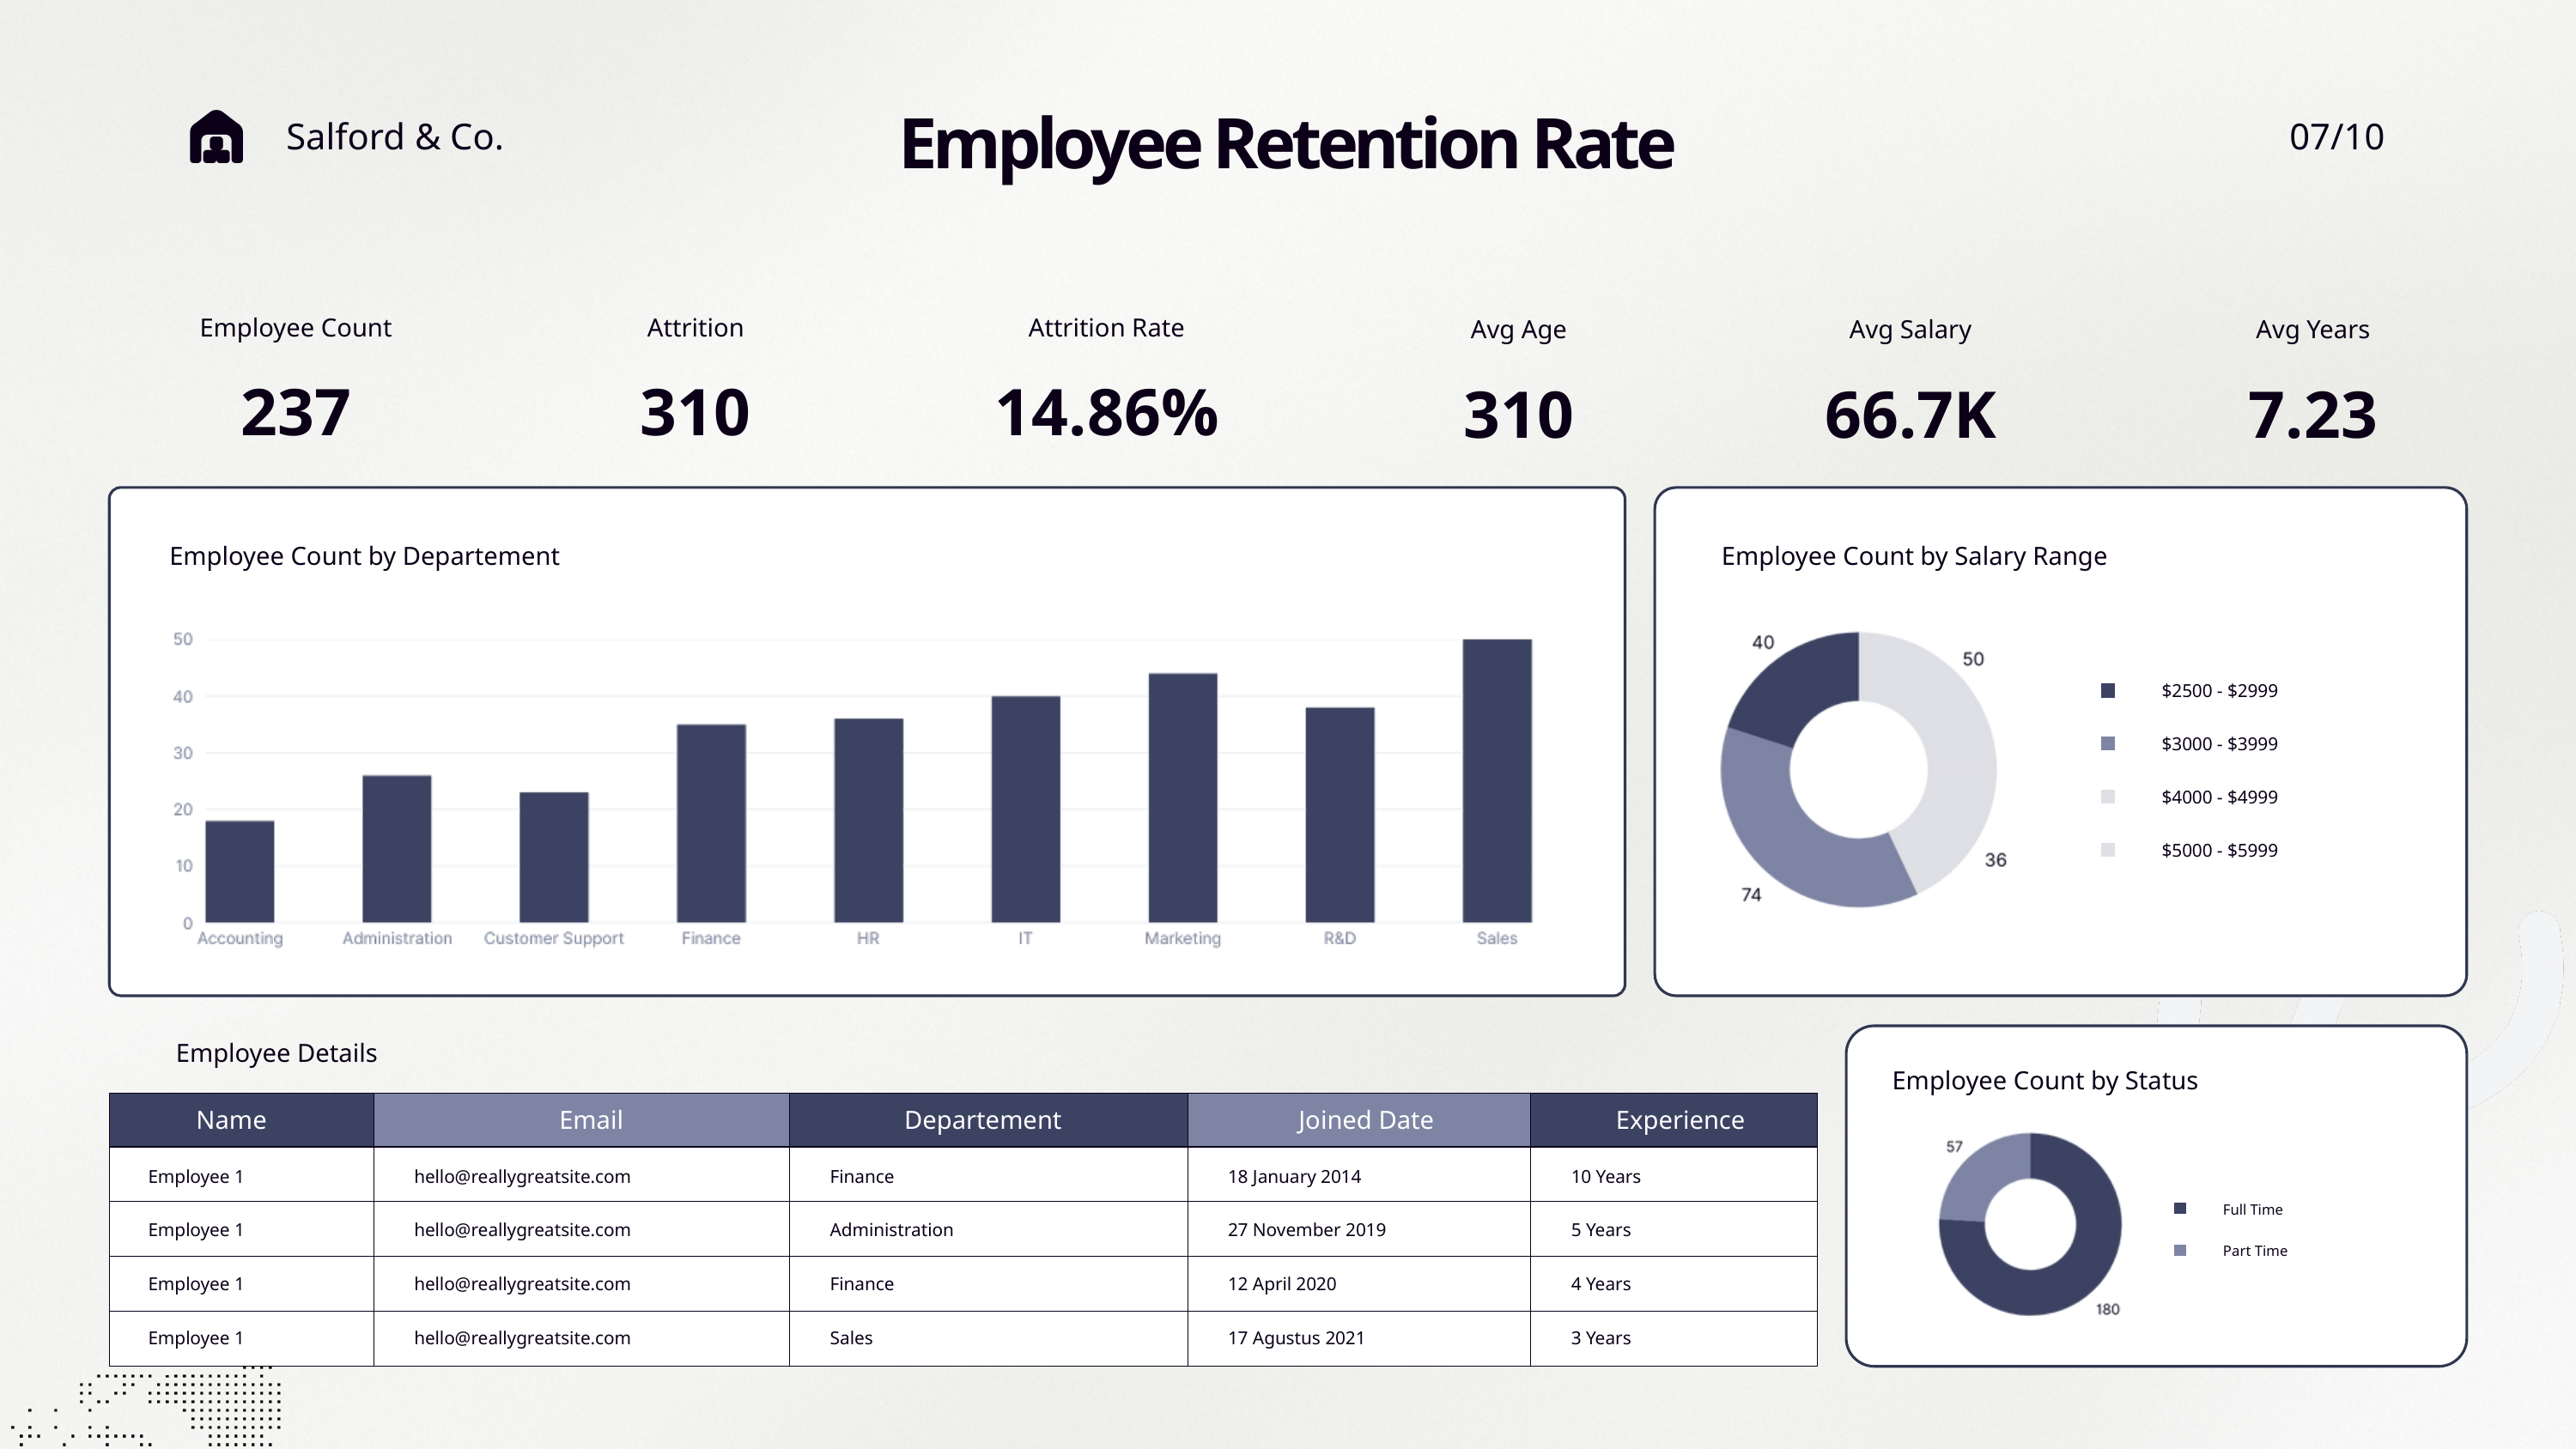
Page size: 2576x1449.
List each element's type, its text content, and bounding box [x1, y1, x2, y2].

text_box Experience [1589, 1099, 1771, 1135]
text_box Finance [829, 1269, 980, 1294]
table_cell [374, 1148, 789, 1201]
table_cell [1531, 1148, 1817, 1201]
table_cell [110, 1312, 374, 1366]
text_box hello@reallygreatsite.com [414, 1161, 665, 1187]
text_box 310 [638, 358, 754, 449]
text_box 10 Years [1571, 1161, 1721, 1187]
text_box Joined Date [1275, 1099, 1457, 1135]
table_header [374, 1094, 789, 1146]
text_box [2100, 842, 2116, 858]
text_box Name [155, 1099, 307, 1135]
picture [1921, 1114, 2141, 1335]
text_box Finance [829, 1161, 980, 1187]
table_header [1188, 1094, 1530, 1146]
text_box 12 April 2020 [1228, 1269, 1377, 1294]
text_box Employee 1 [148, 1215, 300, 1240]
text_box [0, 1366, 300, 1449]
text_box hello@reallygreatsite.com [414, 1269, 665, 1294]
text_box [190, 110, 243, 163]
text_box Attrition [645, 306, 747, 342]
text_box 3 Years [1571, 1322, 1721, 1349]
table_cell [374, 1312, 789, 1366]
table_cell [790, 1148, 1188, 1201]
table_cell [1188, 1312, 1530, 1366]
table_cell [110, 1148, 374, 1201]
text_box 14.86% [993, 358, 1221, 449]
table_cell [374, 1202, 789, 1256]
text_box Employee 1 [148, 1269, 300, 1294]
text_box 18 January 2014 [1228, 1161, 1377, 1187]
text_box Employee 1 [148, 1322, 300, 1349]
text_box hello@reallygreatsite.com [414, 1322, 665, 1349]
picture [37, 495, 1669, 1086]
table_header [790, 1094, 1188, 1146]
text_box 5 Years [1571, 1215, 1721, 1240]
table_cell [1188, 1202, 1530, 1256]
text_box Sales [829, 1322, 980, 1349]
text_box hello@reallygreatsite.com [414, 1215, 665, 1240]
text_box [1460, 312, 1578, 448]
text_box 17 Agustus 2021 [1228, 1322, 1377, 1349]
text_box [2100, 789, 2116, 804]
table_cell [790, 1202, 1188, 1256]
text_box Salford & Co. [286, 101, 519, 158]
text_box Employee Retention Rate [821, 82, 1755, 183]
text_box 07/10 [2152, 101, 2385, 158]
text_box Administration [829, 1215, 980, 1240]
table_cell [1531, 1202, 1817, 1256]
text_box Attrition Rate [1027, 306, 1187, 342]
table_cell [1188, 1257, 1530, 1311]
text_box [108, 487, 1625, 495]
text_box [2152, 828, 2573, 1164]
text_box [0, 0, 2576, 1449]
picture [1692, 598, 2037, 937]
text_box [2174, 1200, 2415, 1259]
text_box 27 November 2019 [1228, 1215, 1431, 1240]
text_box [2100, 736, 2116, 751]
text_box Departement [892, 1099, 1074, 1135]
text_box Email [515, 1099, 667, 1135]
table_cell [110, 1202, 374, 1256]
table_cell [1531, 1257, 1817, 1311]
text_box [2100, 682, 2116, 698]
text_box 237 [208, 358, 384, 449]
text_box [2244, 312, 2383, 448]
table_cell [790, 1312, 1188, 1366]
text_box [1816, 312, 2005, 448]
text_box Employee Count [192, 306, 399, 342]
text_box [1654, 487, 2468, 997]
table_header [1531, 1094, 1817, 1146]
table_header [110, 1094, 374, 1146]
table_cell [1188, 1148, 1530, 1201]
text_box 4 Years [1571, 1269, 1721, 1294]
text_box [1845, 1025, 2468, 1367]
table_cell [110, 1257, 374, 1311]
table_cell [1531, 1312, 1817, 1366]
table_cell [790, 1257, 1188, 1311]
text_box Employee 1 [148, 1161, 300, 1187]
table_cell [374, 1257, 789, 1311]
